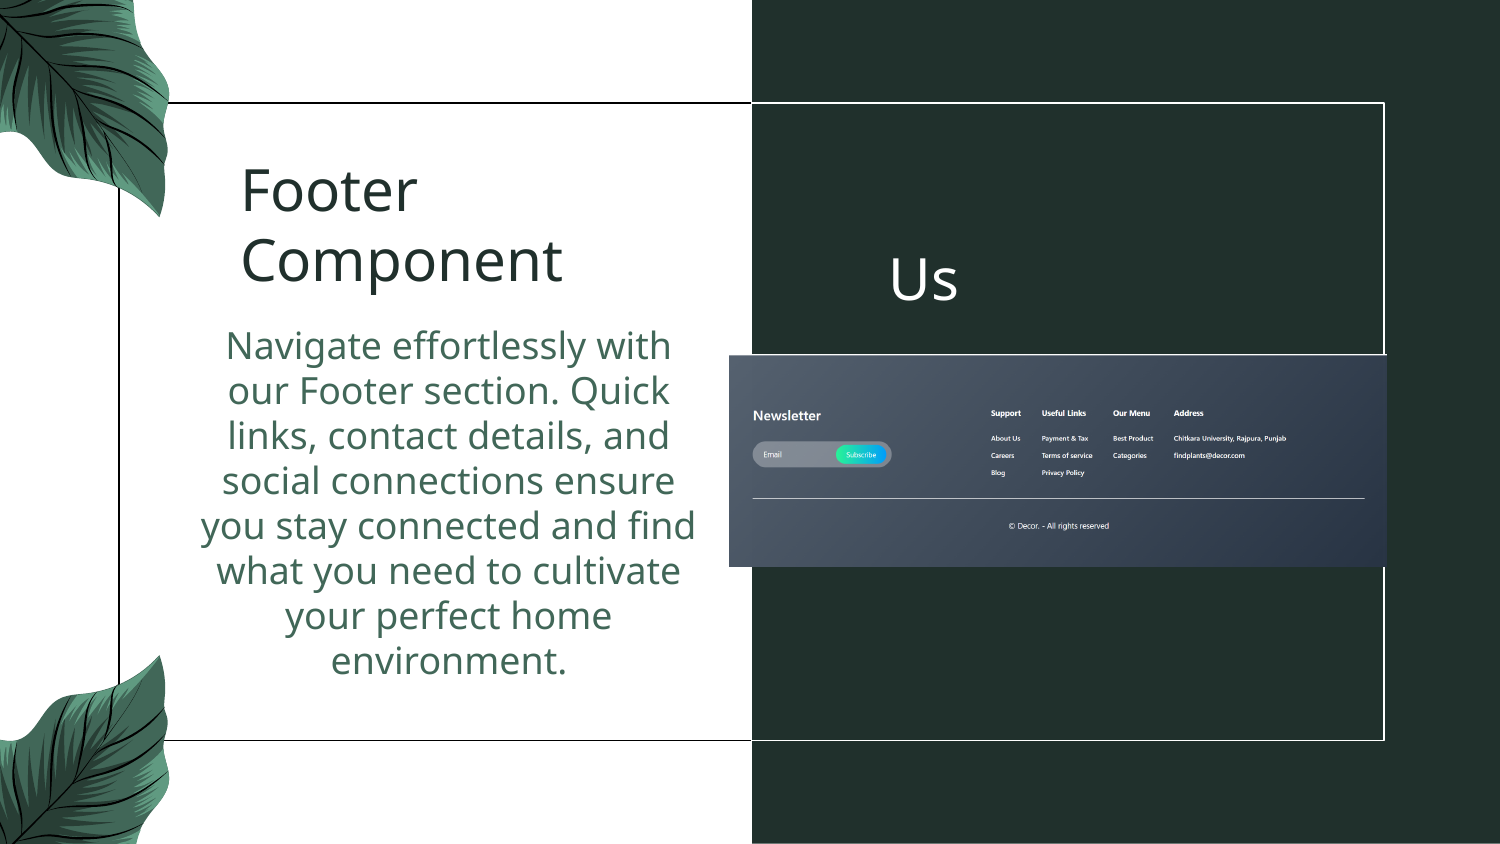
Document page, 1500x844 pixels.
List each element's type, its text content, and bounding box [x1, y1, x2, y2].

picture [729, 354, 1387, 567]
subtitle Navigate effortlessly with our Footer section. Quick links, contact details, and social connections ensure you stay connected and find what you need to cultivate your perfect home environment. [183, 307, 715, 582]
title Us [873, 227, 1257, 318]
title Footer Component [225, 137, 608, 228]
